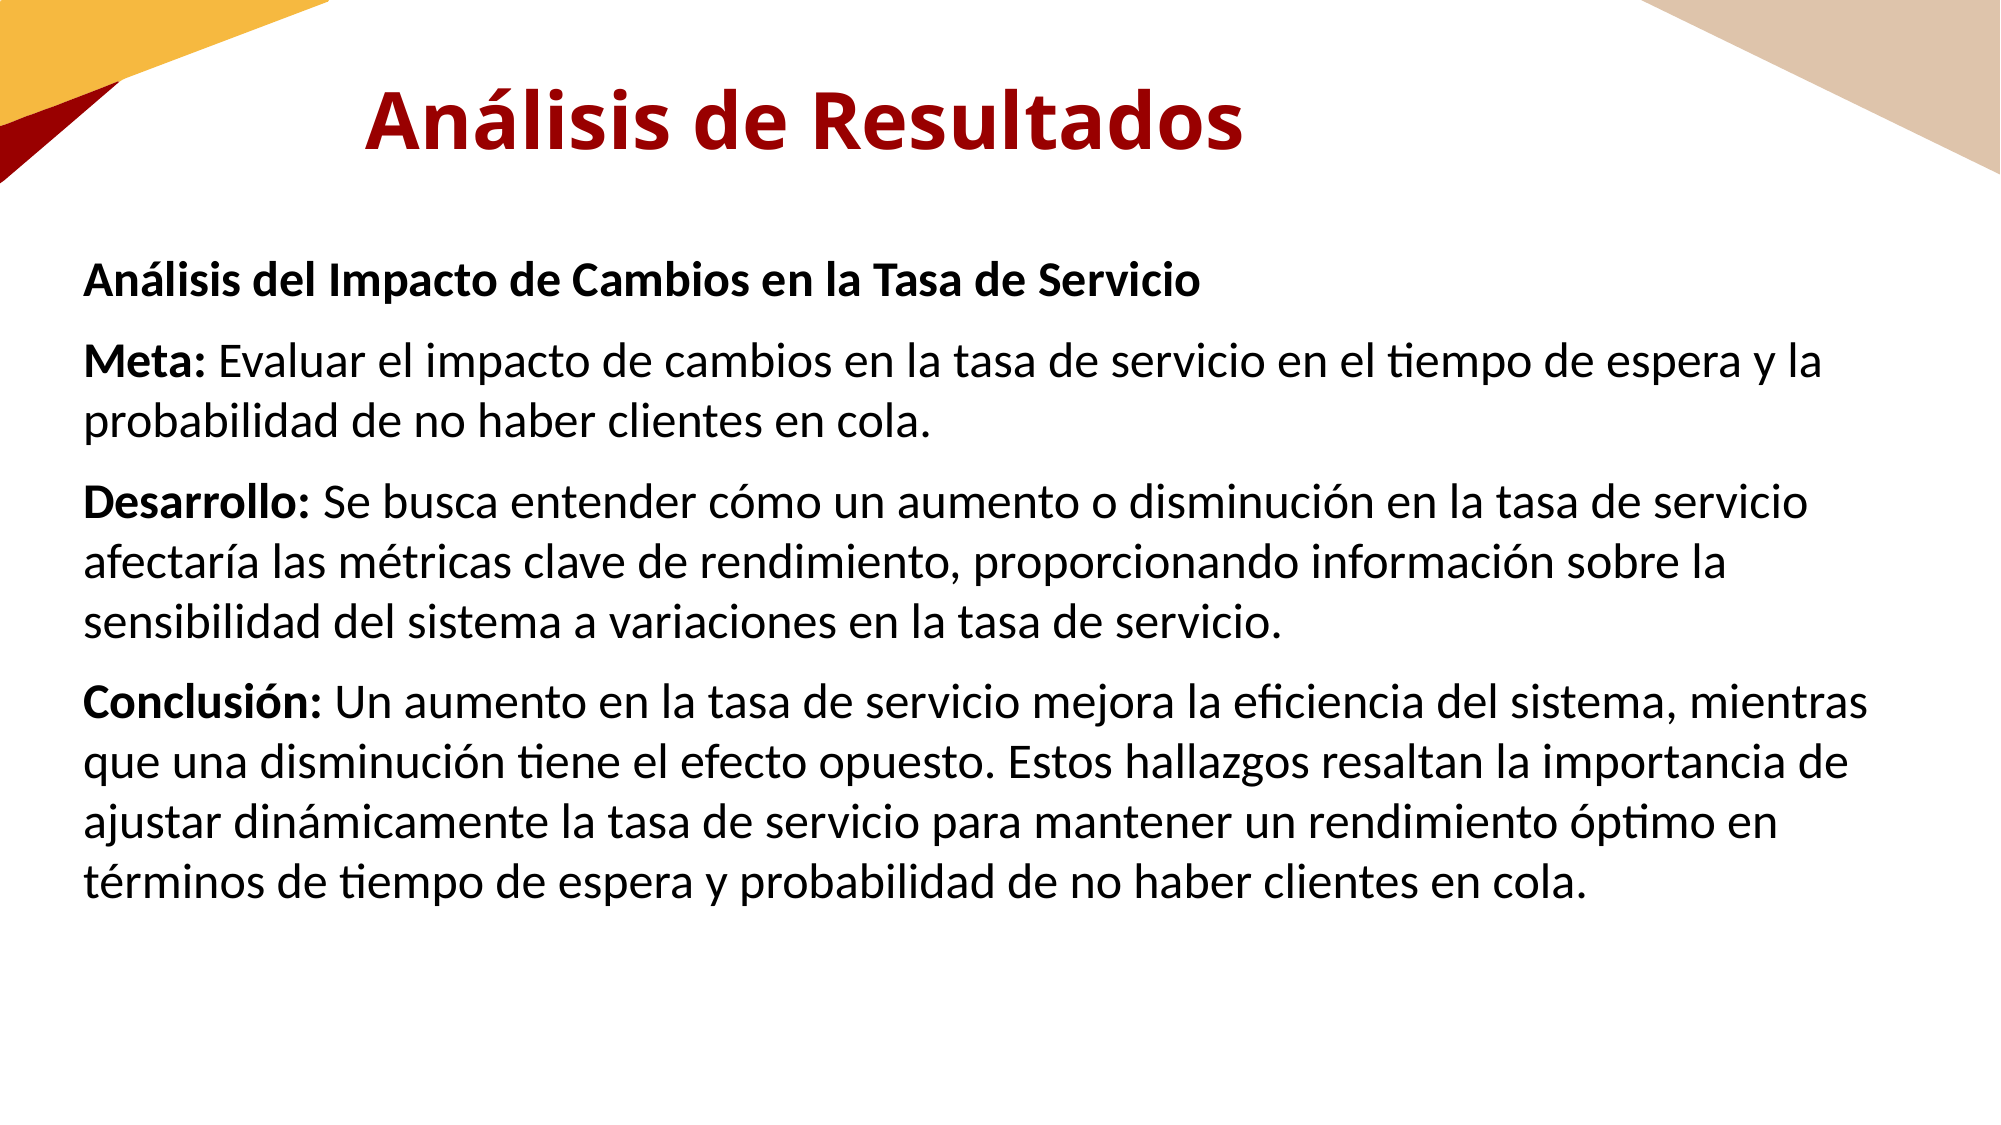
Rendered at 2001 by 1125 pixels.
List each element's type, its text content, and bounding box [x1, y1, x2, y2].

list Análisis de Resultados [334, 64, 1950, 184]
text_box Análisis del Impacto de Cambios en la Tasa de Servicio Meta: Evaluar el impacto de cambios en la tasa de servicio en el tiempo de espera y la probabilidad de no haber clientes en cola. Desarrollo: Se busca entender cómo un aumento o disminución en la tasa de servicio afectaría las métricas clave de rendimiento, proporcionando información sobre la sensibilidad del sistema a variaciones en la tasa de servicio. Conclusión: Un aumento en la tasa de servicio mejora la eficiencia del sistema, mientras que una disminución tiene el efecto opuesto. Estos hallazgos resaltan la importancia de ajustar dinámicamente la tasa de servicio para mantener un rendimiento óptimo en términos de tiempo de espera y probabilidad de no haber clientes en cola. [68, 239, 1950, 917]
text_box [1641, 0, 2000, 175]
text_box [0, 0, 330, 184]
